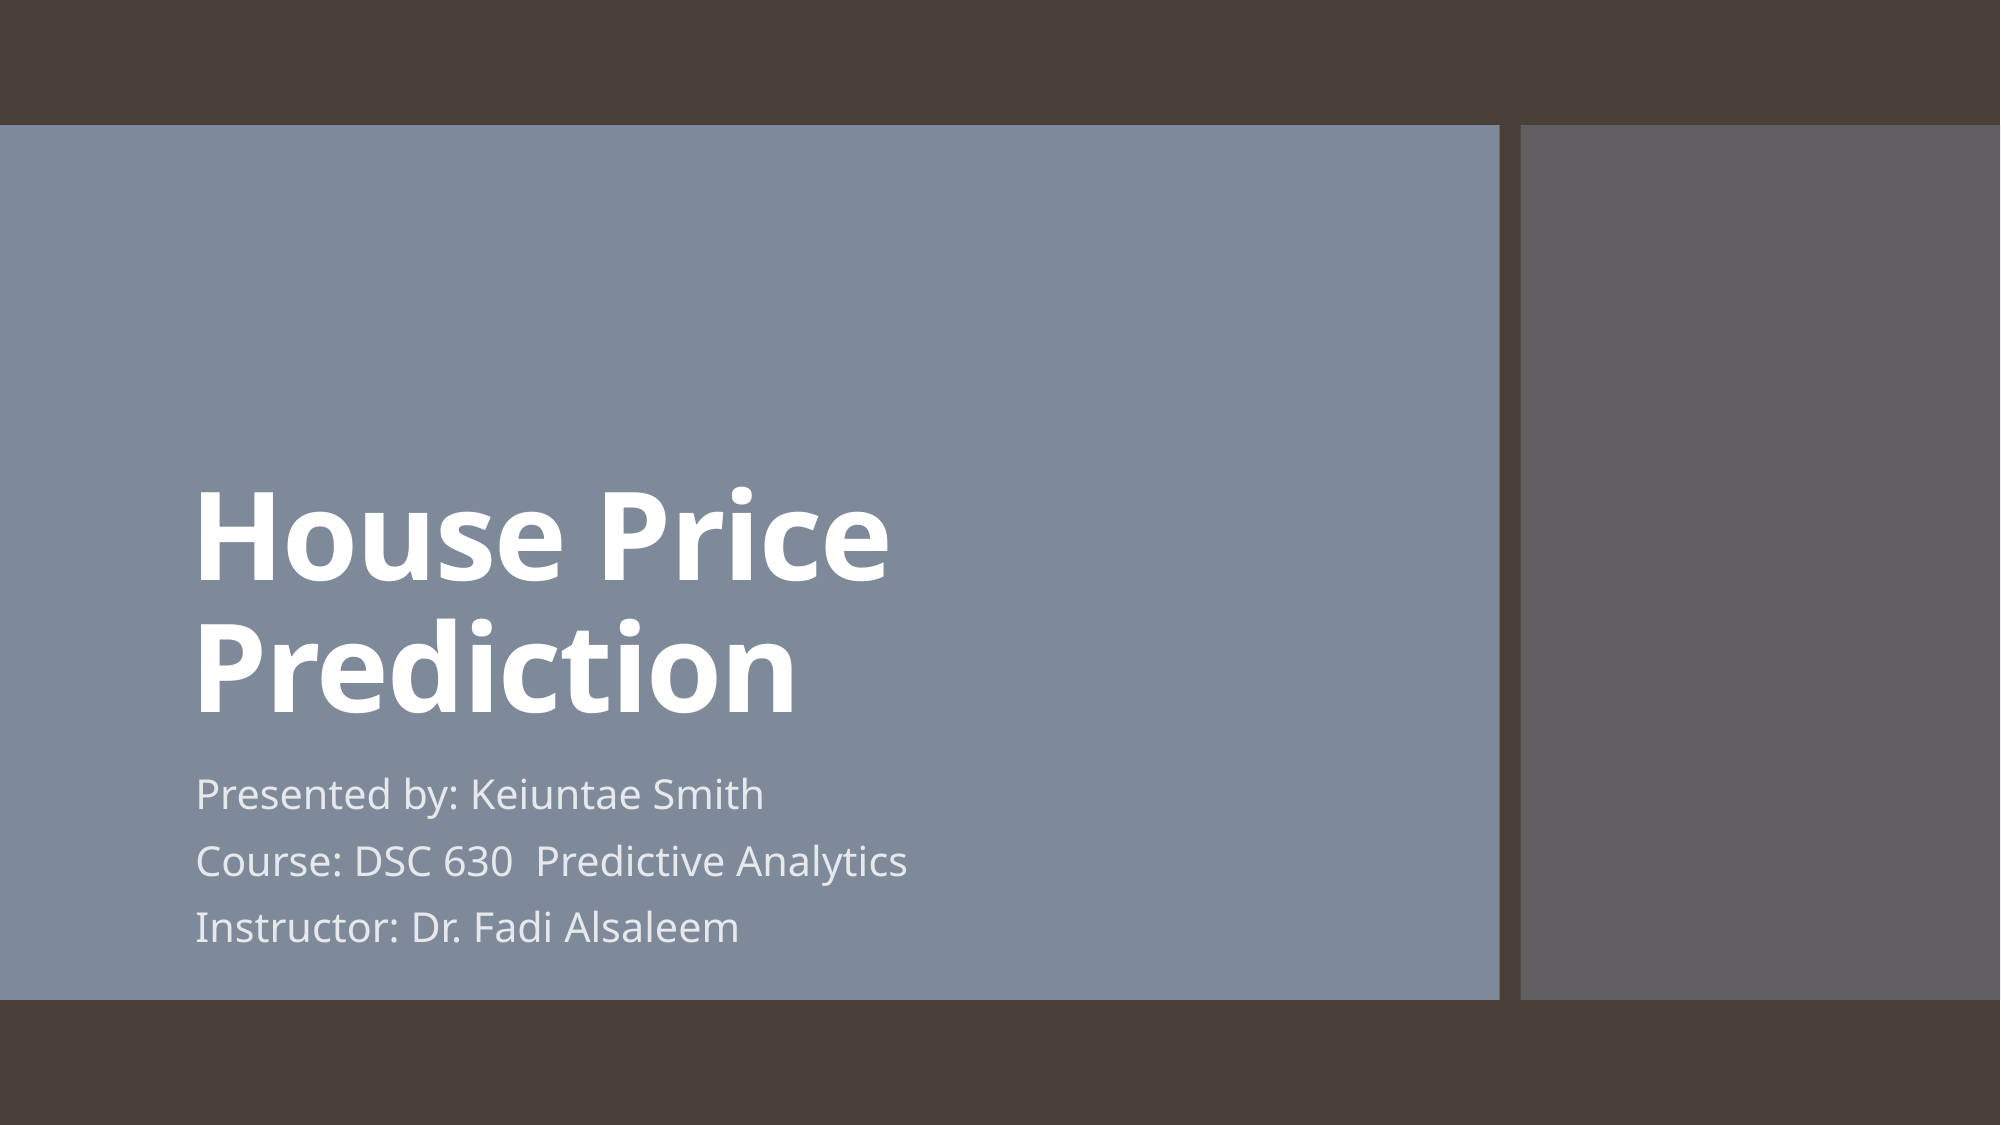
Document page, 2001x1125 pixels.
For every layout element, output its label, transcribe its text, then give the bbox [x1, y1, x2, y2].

title House Price Prediction [175, 213, 1376, 747]
subtitle Presented by: Keiuntae Smith Course: DSC 630 Predictive Analytics Instructor: Dr. Fadi Alsaleem [180, 766, 1376, 961]
